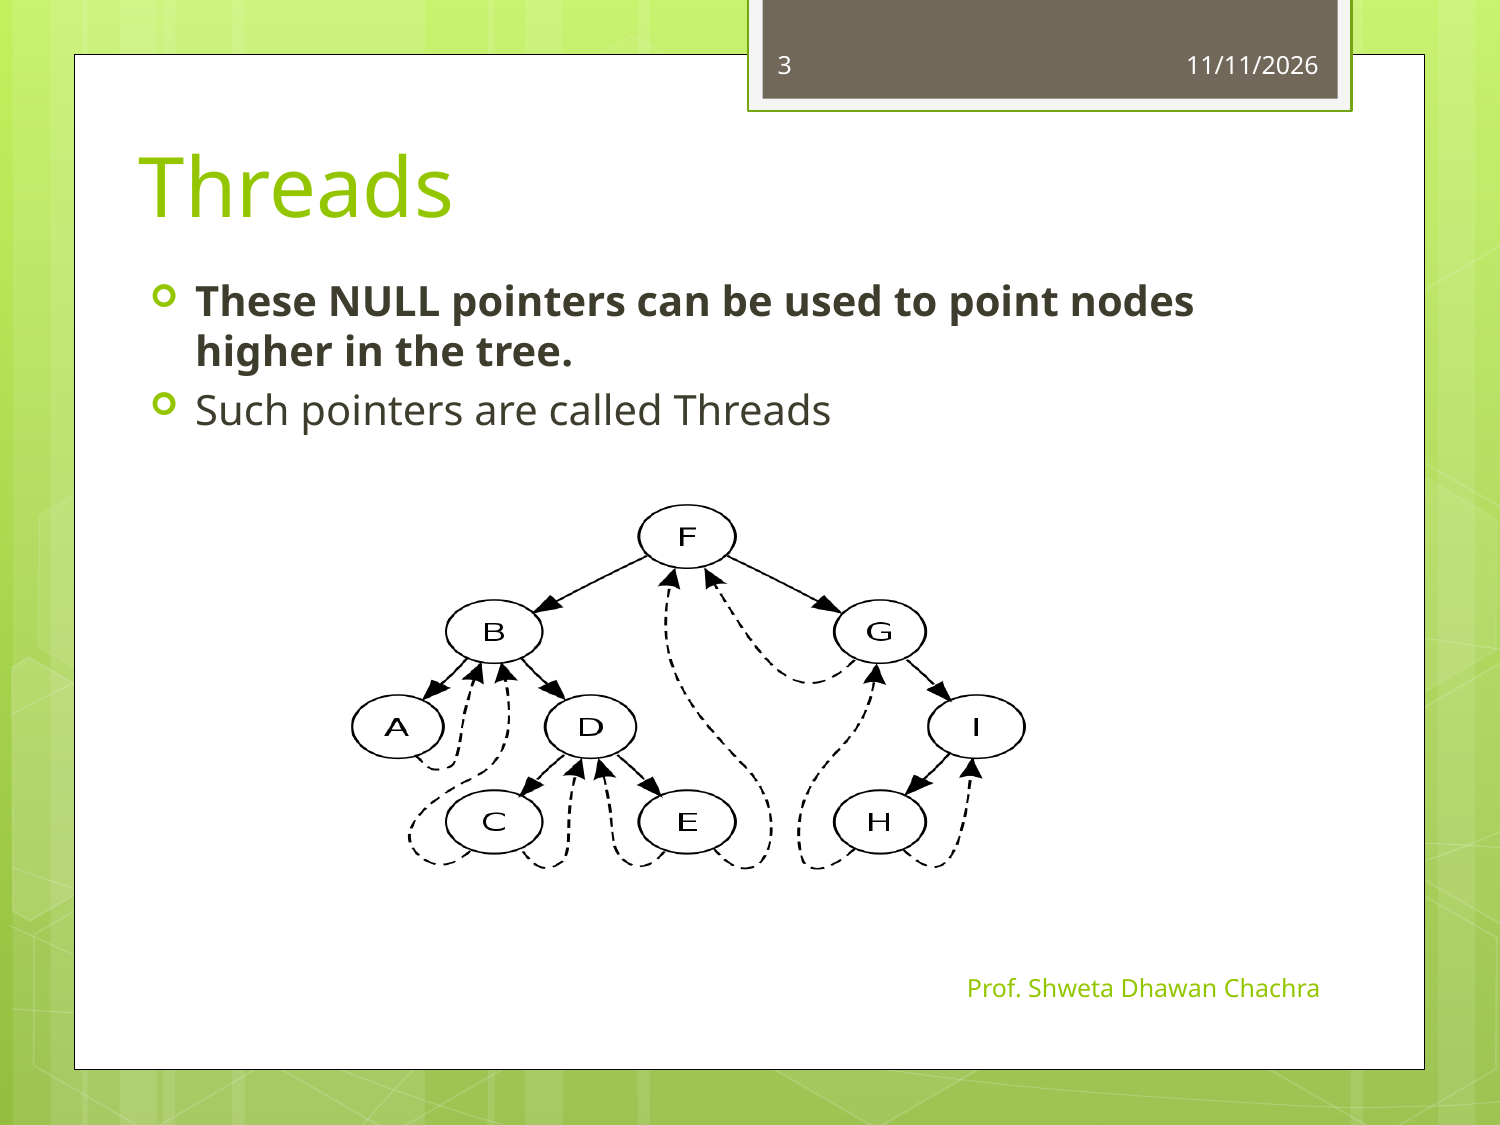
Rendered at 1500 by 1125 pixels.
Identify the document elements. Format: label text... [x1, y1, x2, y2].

picture [336, 486, 1046, 882]
footer Prof. Shweta Dhawan Chachra [761, 960, 1336, 1020]
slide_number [983, 36, 1334, 97]
slide_number 3 [762, 36, 982, 97]
title Threads [123, 54, 1277, 243]
list These NULL pointers can be used to point nodes higher in the tree. Such pointers are called Threads [123, 267, 1236, 843]
